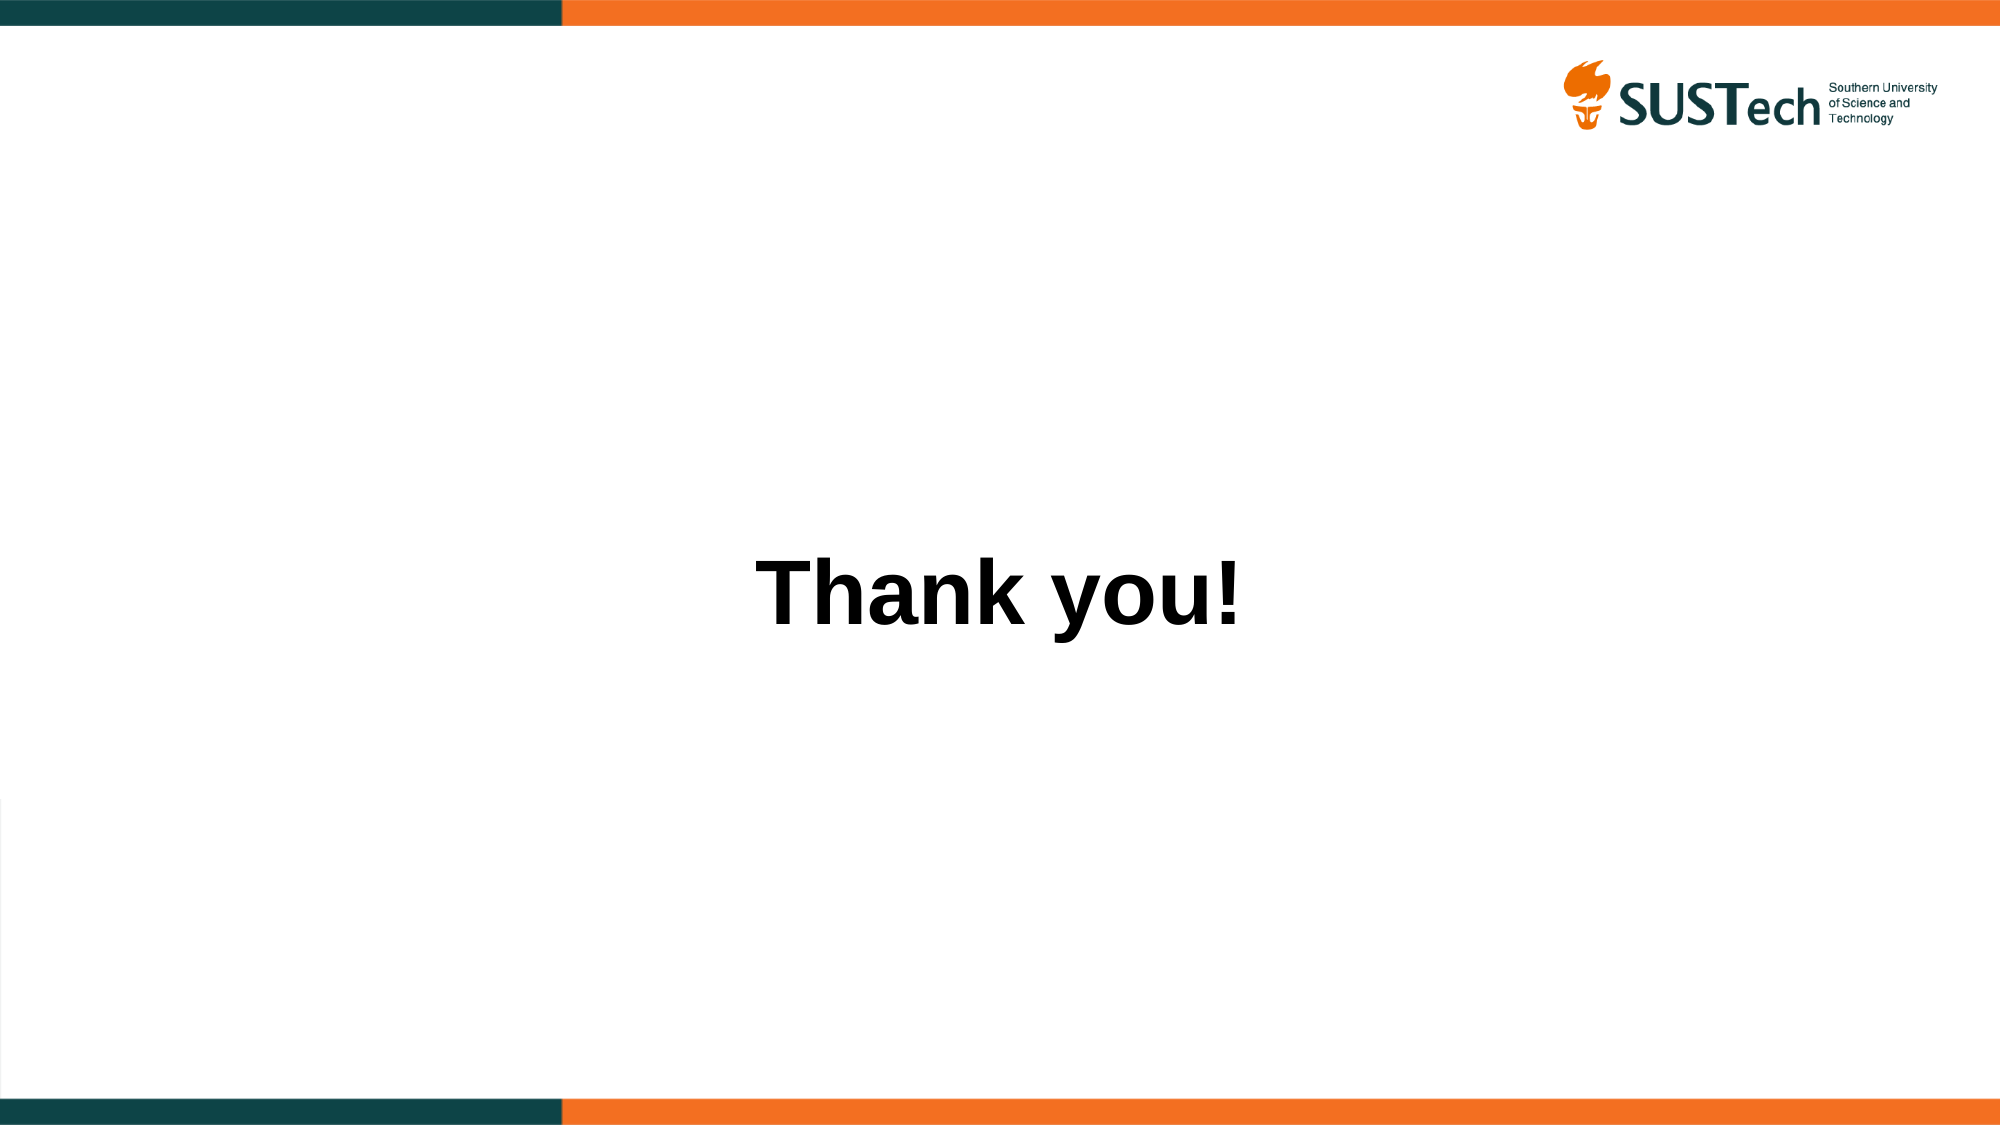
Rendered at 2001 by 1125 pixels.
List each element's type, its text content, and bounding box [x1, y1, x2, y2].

text_box Thank you! [595, 525, 1405, 651]
picture [0, 0, 2000, 26]
picture [1553, 51, 1941, 147]
picture [0, 799, 2000, 1125]
